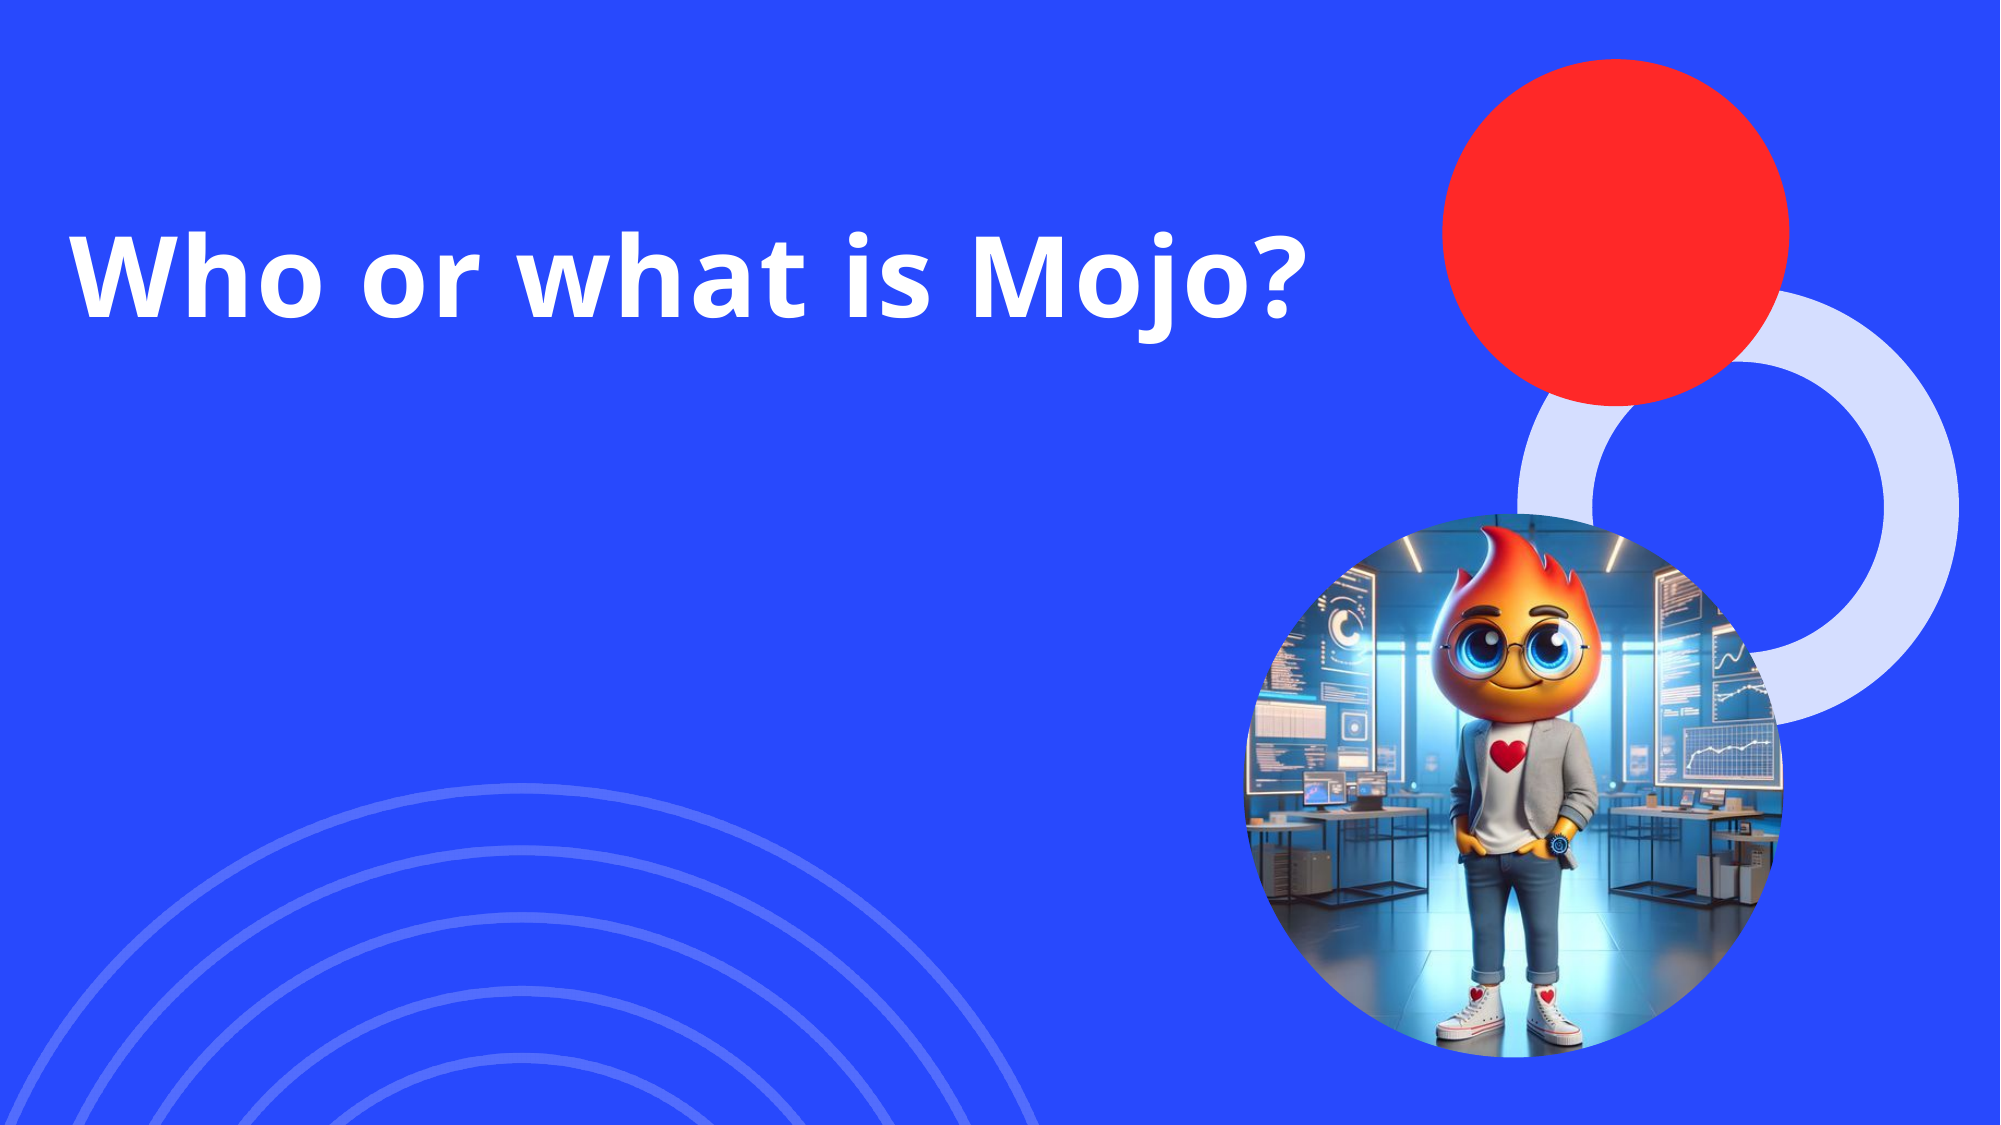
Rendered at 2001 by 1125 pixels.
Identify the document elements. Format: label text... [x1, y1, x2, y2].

title Who or what is Mojo? [69, 0, 1386, 708]
picture [1243, 513, 1784, 1058]
picture [0, 783, 1084, 1125]
